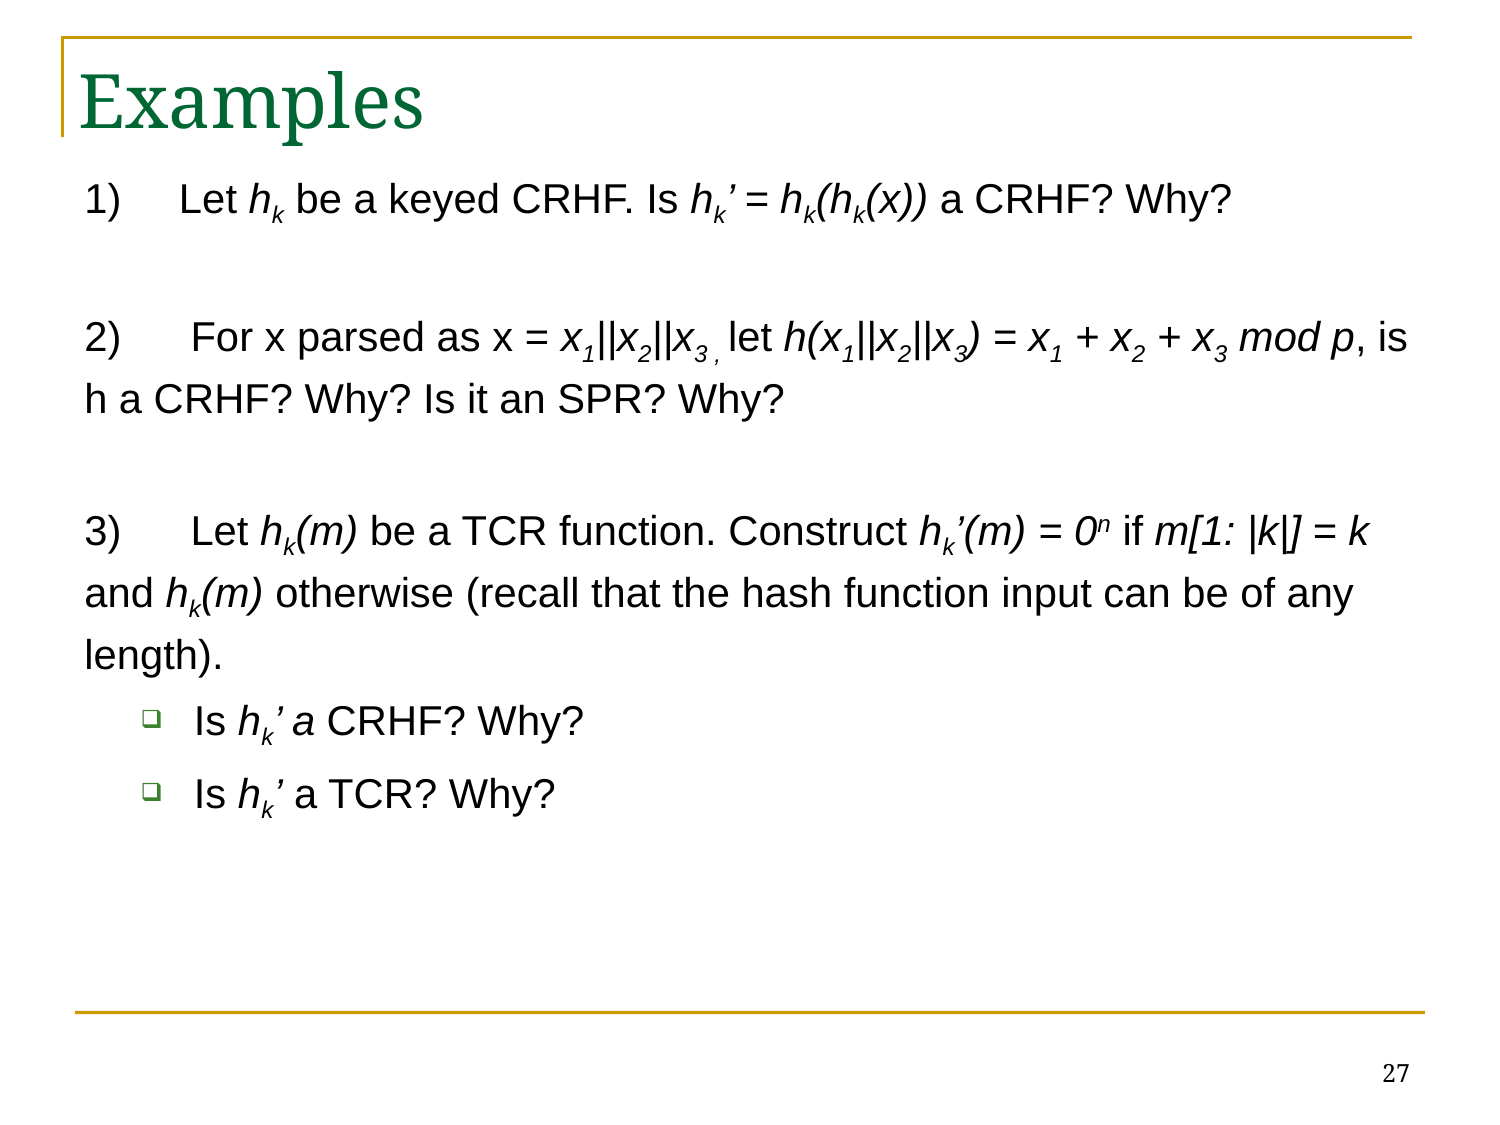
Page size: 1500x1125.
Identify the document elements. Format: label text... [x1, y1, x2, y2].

list 1) Let hk be a keyed CRHF. Is hk’ = hk(hk(x)) a CRHF? Why? 2) For x parsed as x = x1||x2||x3 , let h(x1||x2||x3) = x1 + x2 + x3 mod p, is h a CRHF? Why? Is it an SPR? Why? 3) Let hk(m) be a TCR function. Construct hk’(m) = 0n if m[1: |k|] = k and hk(m) otherwise (recall that the hash function input can be of any length). Is hk’ a CRHF? Why? Is hk’ a TCR? Why? [69, 158, 1445, 994]
slide_number 27 [1074, 1024, 1425, 1100]
title Examples [63, 45, 1425, 174]
